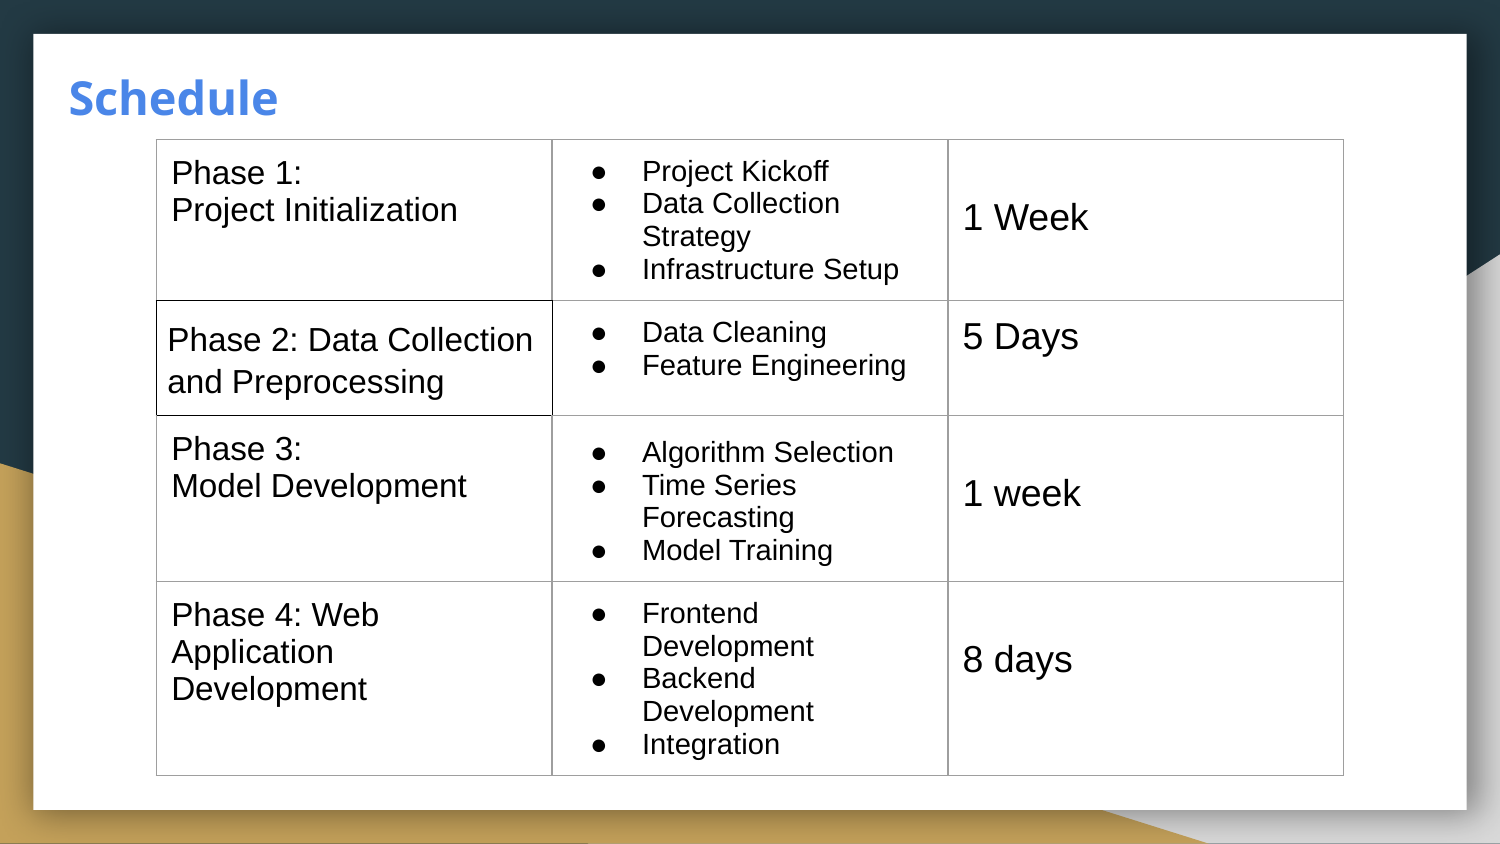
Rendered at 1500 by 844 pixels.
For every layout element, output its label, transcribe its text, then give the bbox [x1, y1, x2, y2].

table_cell Phase 3: Model Development [157, 416, 551, 581]
table_cell 8 days [949, 582, 1343, 775]
table_cell Frontend Development Backend Development Integration [553, 582, 947, 775]
table_header Phase 1: Project Initialization [157, 140, 551, 300]
table_cell 5 Days [949, 301, 1343, 415]
table_header 1 Week [949, 140, 1343, 300]
table_cell Phase 2: Data Collection and Preprocessing [157, 301, 552, 415]
table_header Project Kickoff Data Collection Strategy Infrastructure Setup [553, 140, 947, 300]
title Schedule [53, 53, 505, 140]
table_cell 1 week [949, 416, 1343, 581]
table_cell Data Cleaning Feature Engineering [553, 301, 947, 415]
table_cell Phase 4: Web Application Development [157, 582, 551, 775]
table_cell Algorithm Selection Time Series Forecasting Model Training [553, 416, 947, 581]
